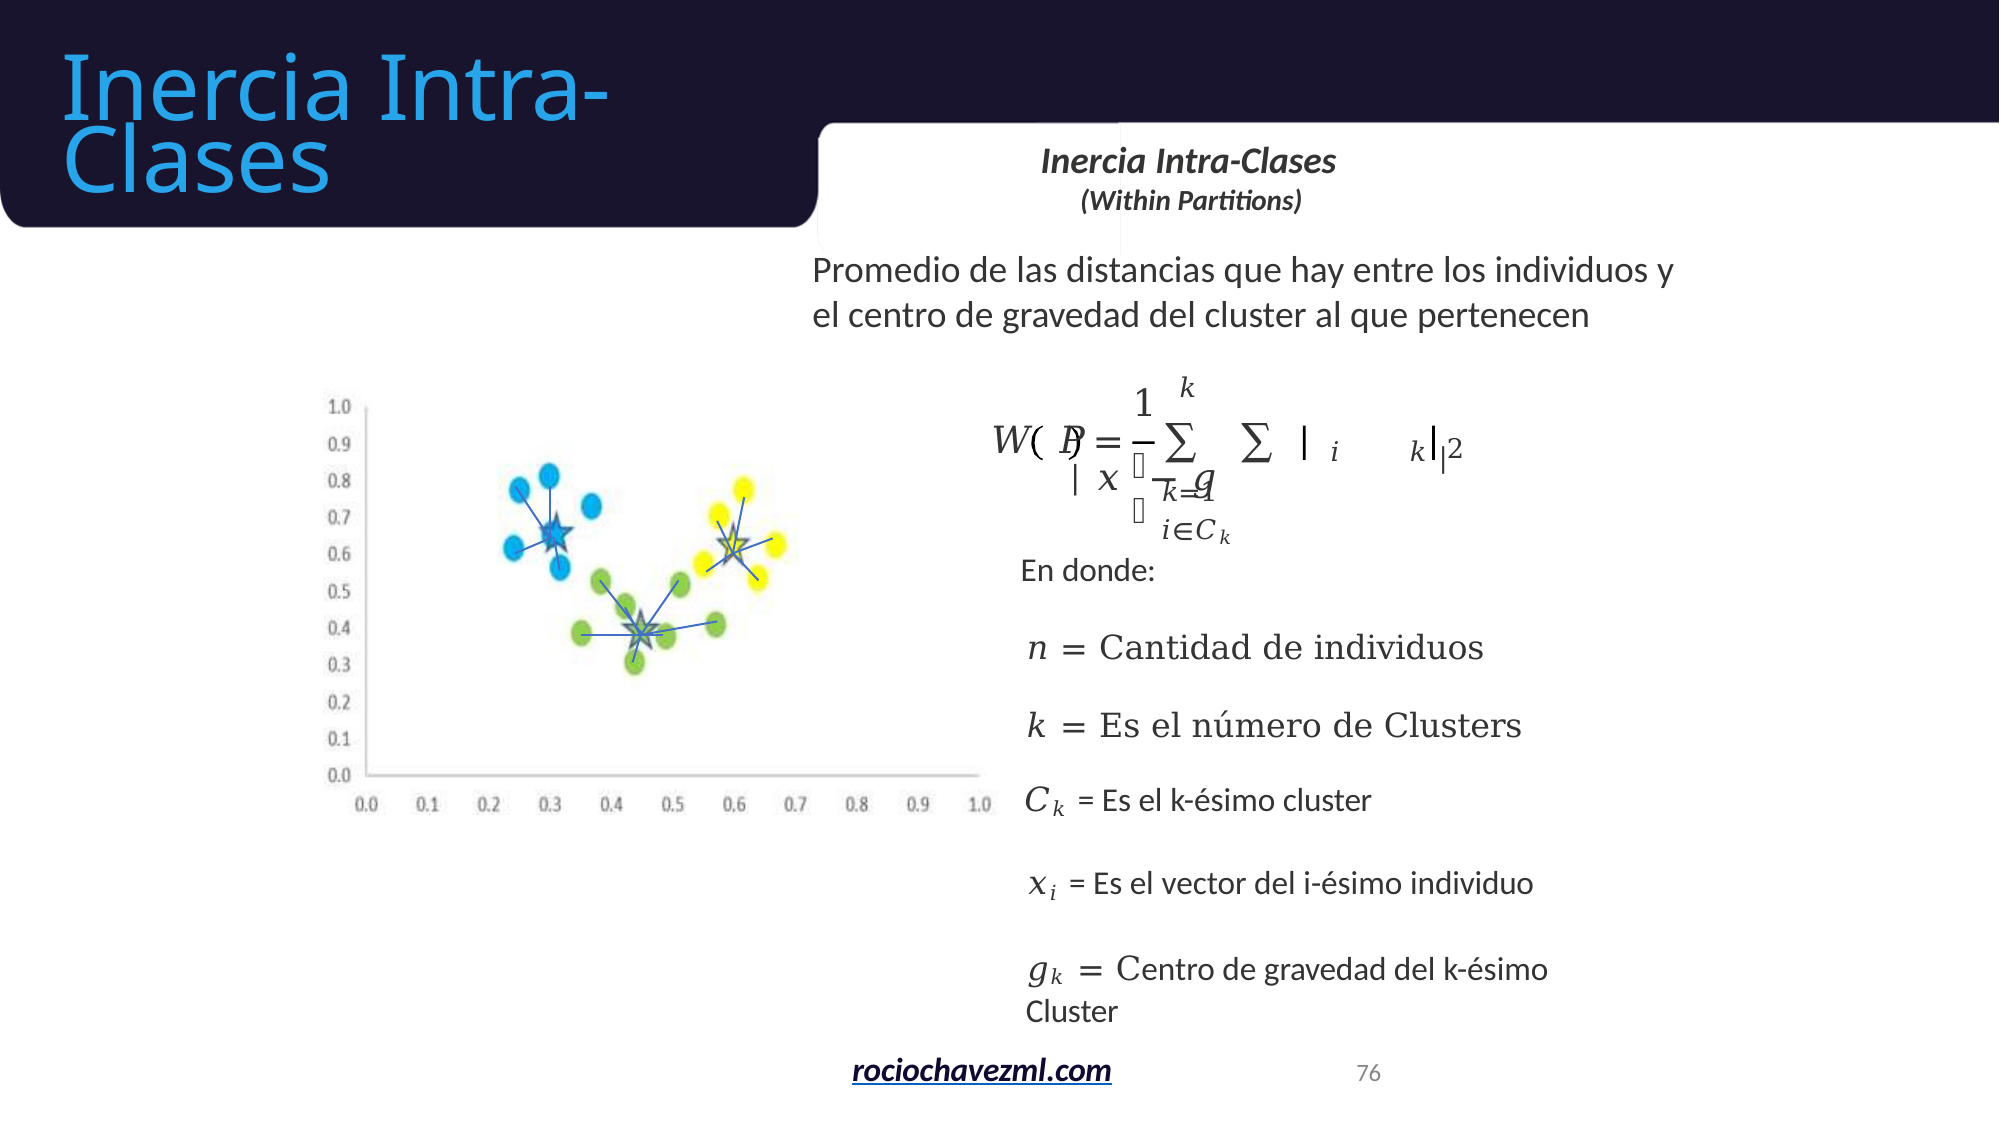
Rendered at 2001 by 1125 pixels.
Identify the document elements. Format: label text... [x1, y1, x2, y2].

title Inercia Intra-Clases [59, 55, 811, 255]
text_box 𝑘 [1176, 367, 1198, 385]
text_box 1 𝑊 𝑃 = ∑ ∑ | 𝑥 − 𝑔 [988, 385, 1413, 498]
text_box 𝑘=1 𝑖∈𝐶𝑘 [1154, 498, 1286, 549]
text_box 𝑛 [1130, 498, 1154, 531]
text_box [323, 389, 999, 815]
text_box Inercia Intra-Clases (Within Partitions) [1037, 133, 1340, 217]
slide_number 76 [1350, 1060, 1391, 1125]
text_box |2 [1433, 400, 1474, 477]
picture [0, 0, 1999, 255]
text_box rociochavezml.com [850, 1053, 1119, 1088]
text_box 𝑘 [1406, 431, 1428, 467]
text_box Promedio de las distancias que hay entre los individuos y el centro de gravedad del cluster al que pertenecen [810, 243, 1680, 336]
text_box En donde: 𝑛 = Cantidad de individuos 𝑘 = Es el número de Clusters 𝐶𝑘 = Es el k-ésimo cluster 𝑥𝑖 = Es el vector del i-ésimo individuo 𝑔𝑘 = Centro de gravedad del k-ésimo Cluster [1010, 546, 1647, 1029]
